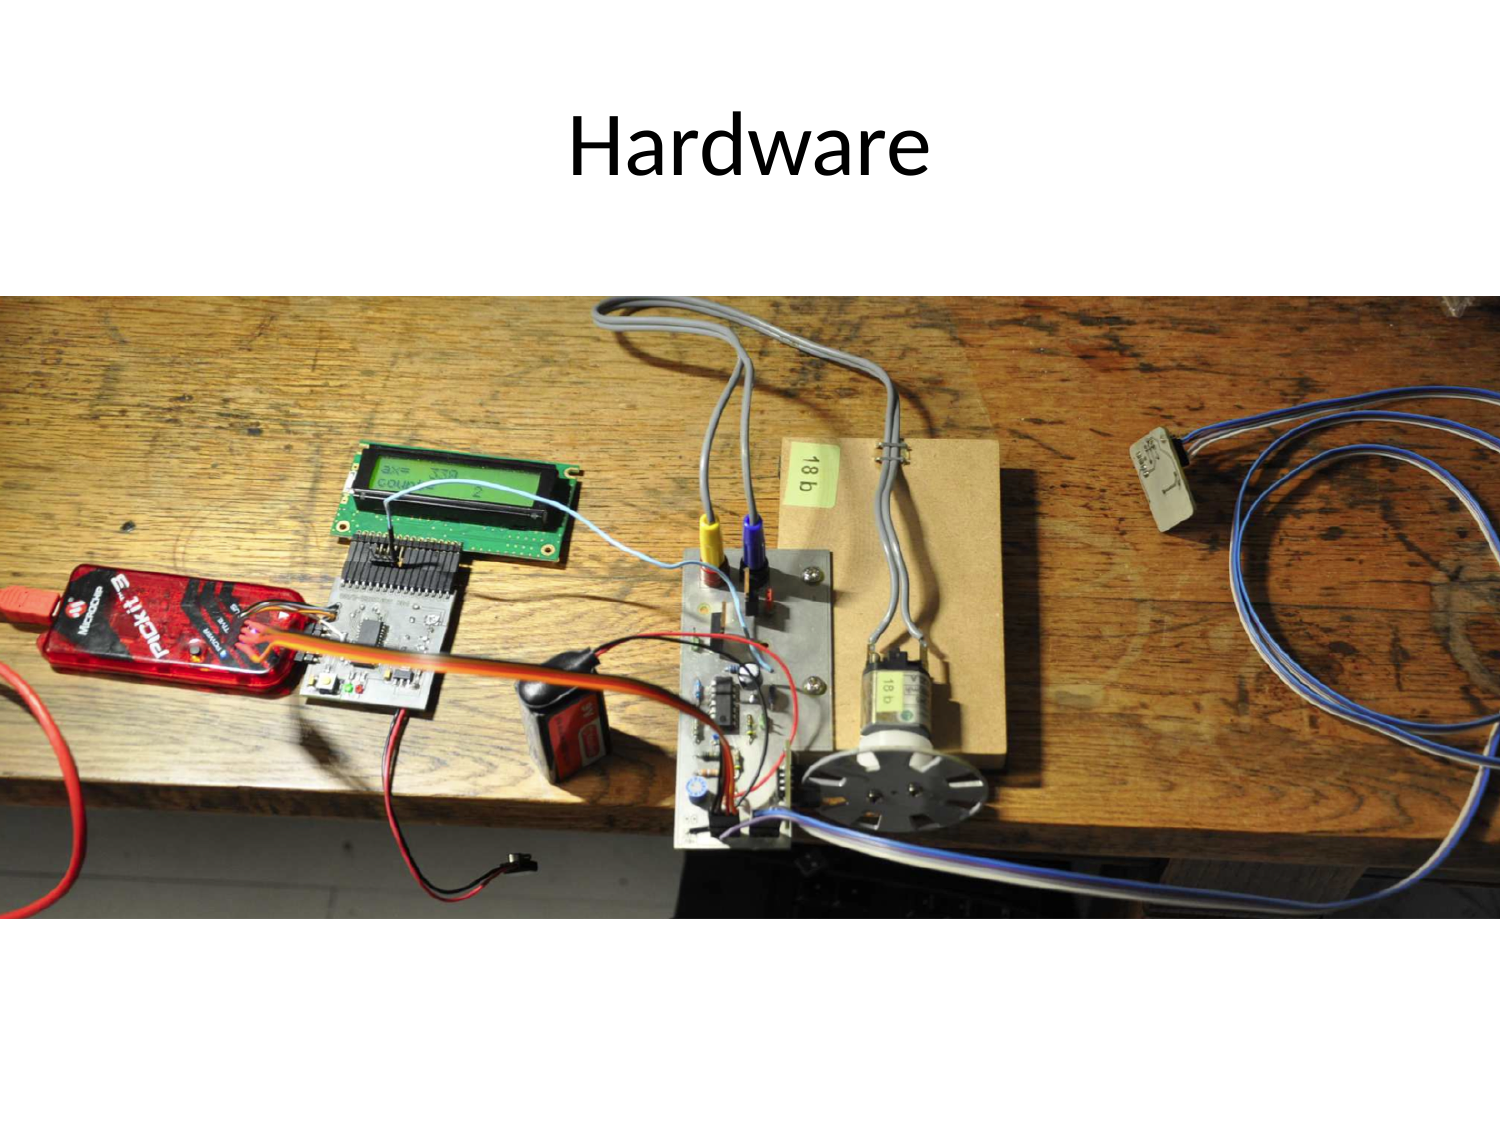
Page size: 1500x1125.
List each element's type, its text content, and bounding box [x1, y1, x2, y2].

title Hardware [75, 45, 1425, 233]
picture [0, 296, 1500, 919]
